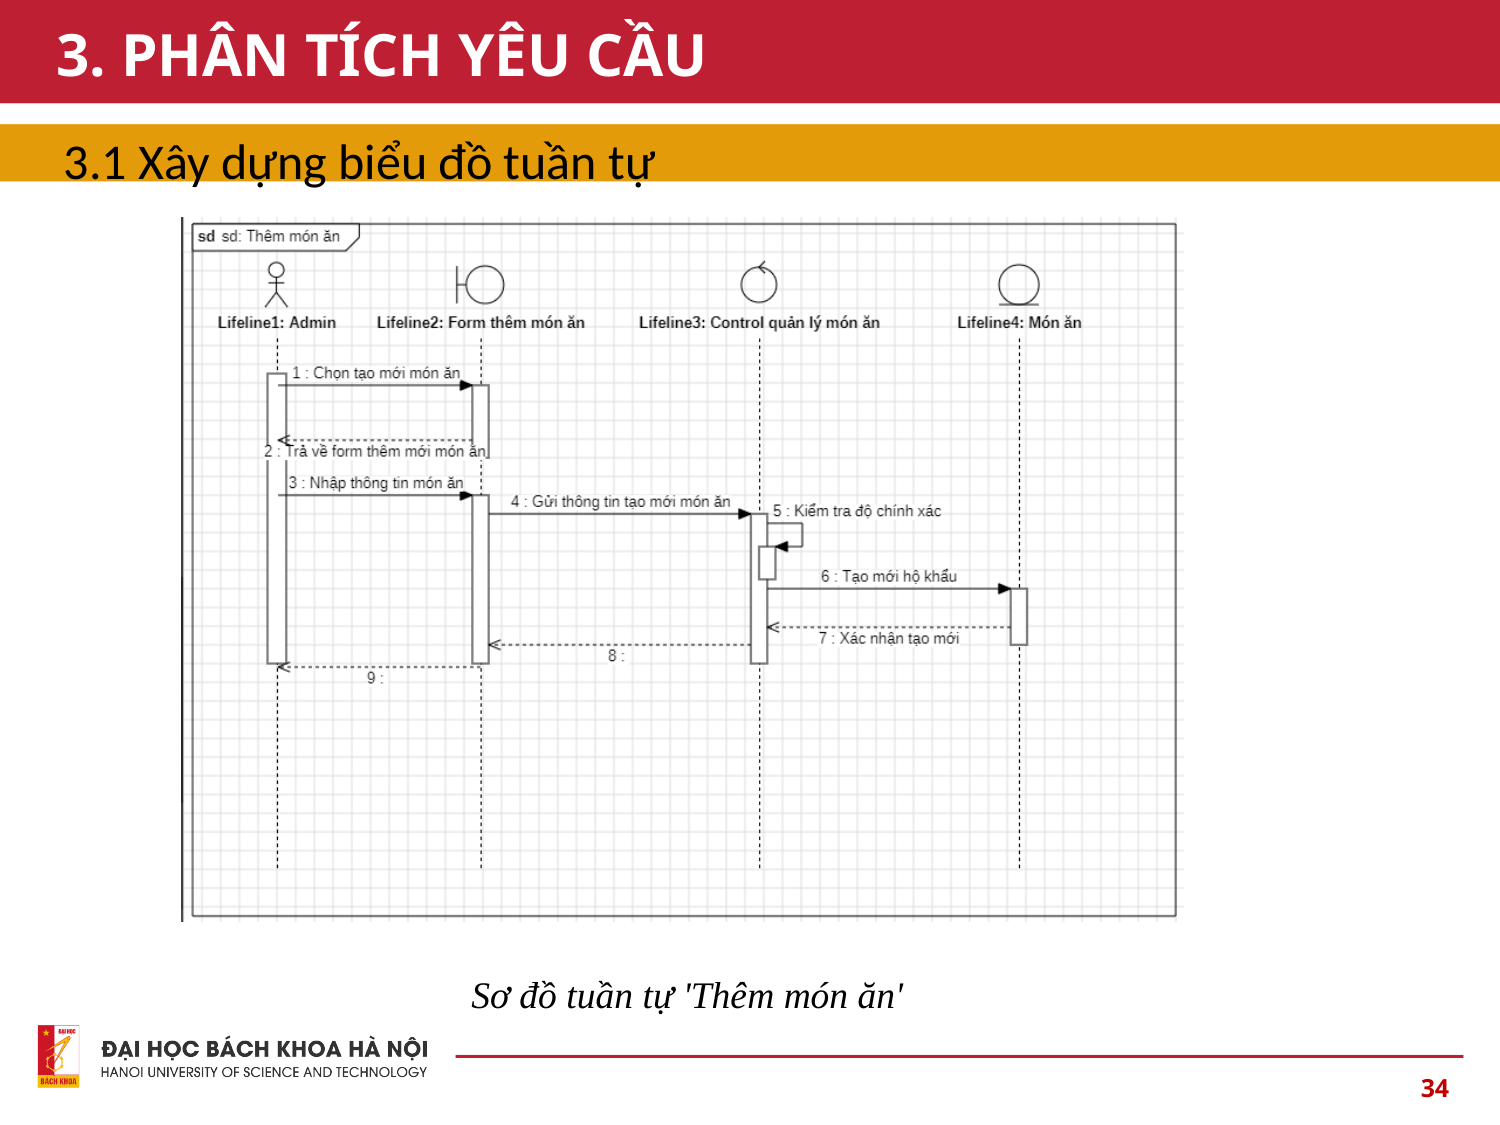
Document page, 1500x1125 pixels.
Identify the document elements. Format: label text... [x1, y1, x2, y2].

text_box Sơ đồ tuần tự 'Thêm món ăn' [456, 941, 919, 1024]
text_box 3.1 Xây dựng biểu đồ tuần tự [49, 122, 671, 198]
slide_number 34 [1126, 1065, 1464, 1125]
title 3. PHÂN TÍCH YÊU CẦU [41, 18, 1459, 90]
picture [0, 0, 1500, 1125]
